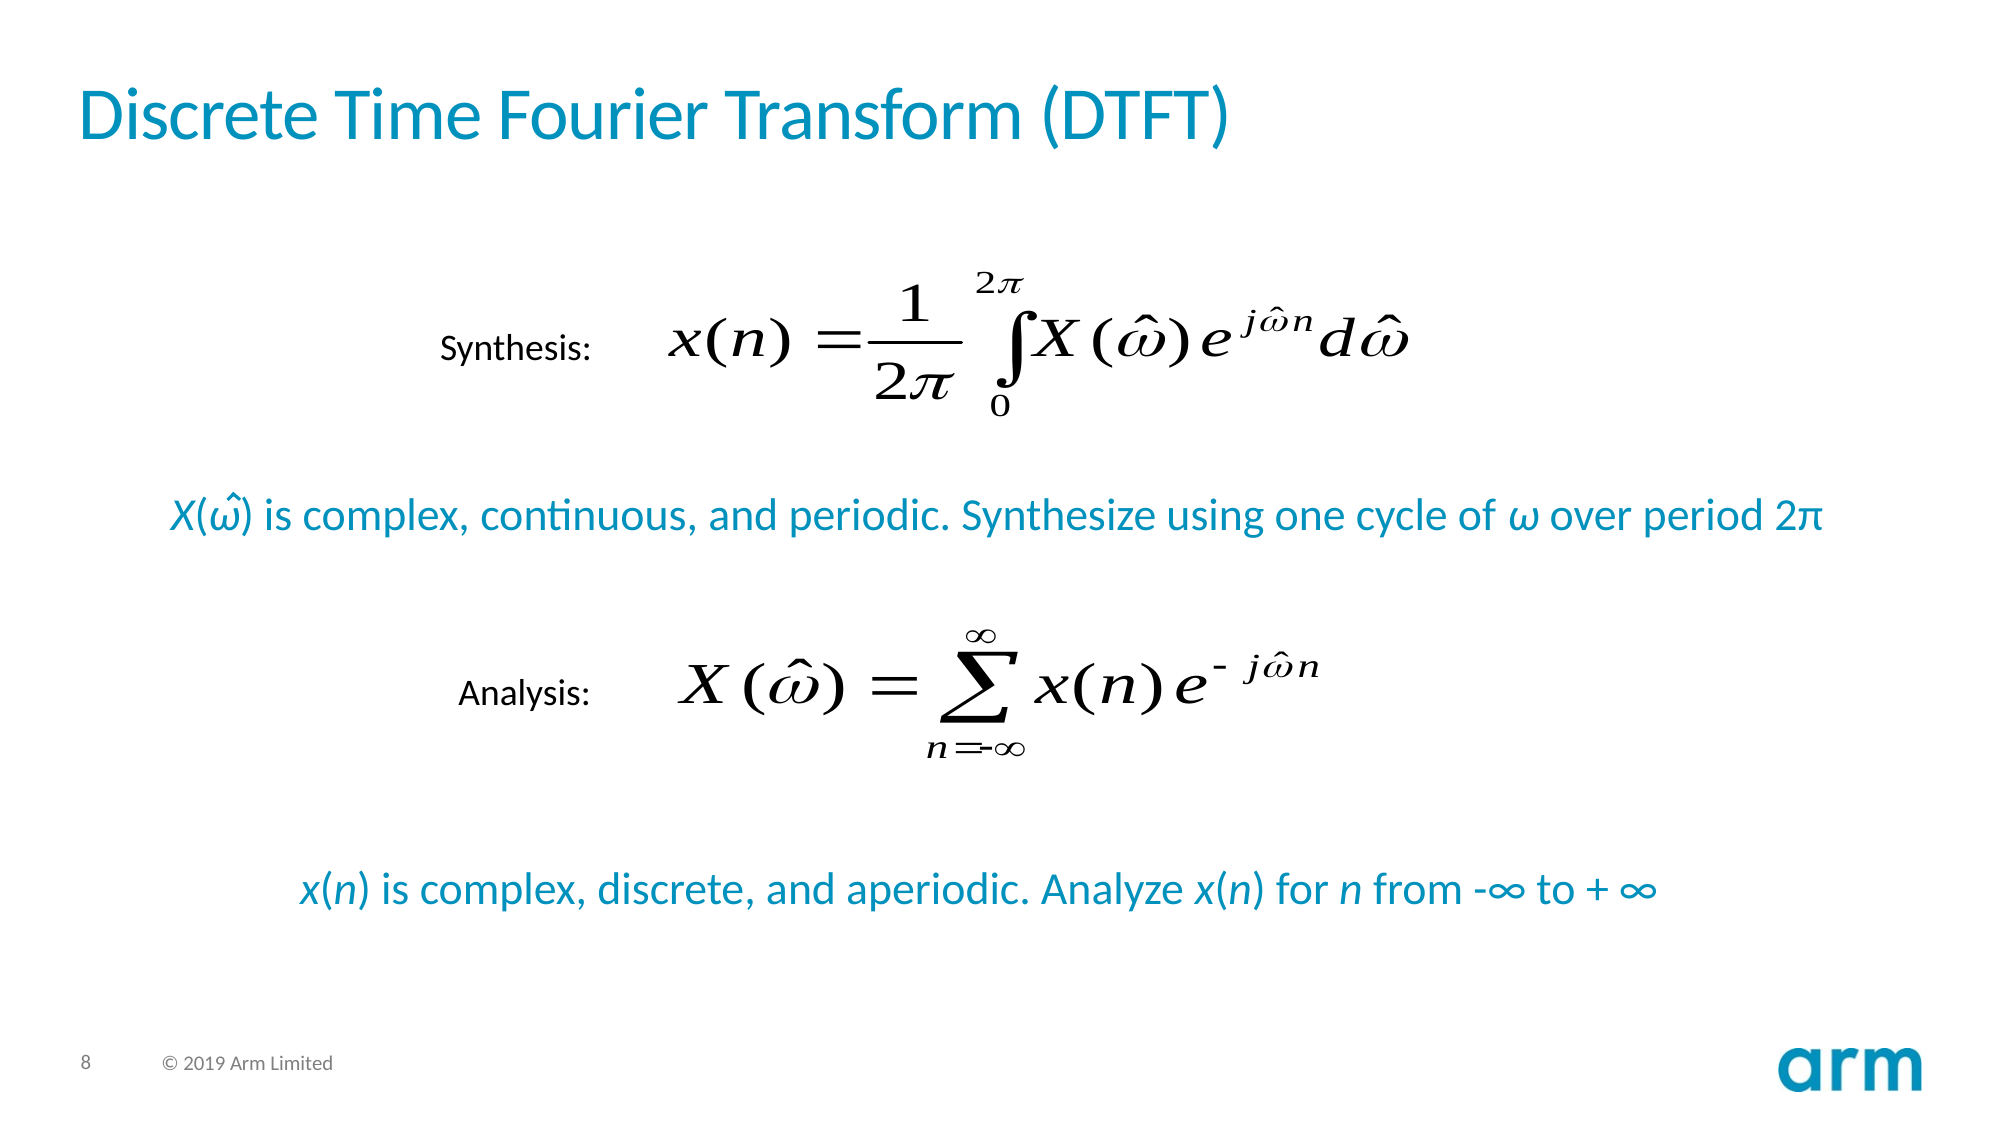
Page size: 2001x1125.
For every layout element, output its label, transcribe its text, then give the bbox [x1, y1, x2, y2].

picture [1788, 1056, 1812, 1083]
text_box x(n) is complex, discrete, and aperiodic. Analyze x(n) for n from -∞ to + ∞ [285, 851, 1698, 922]
picture [1778, 1072, 1794, 1092]
picture [1911, 1048, 1922, 1062]
text_box Analysis: [443, 660, 606, 721]
text_box Synthesis: [425, 316, 607, 376]
text_box X(ω) is complex, continuous, and periodic. Synthesize using one cycle of ω over period 2π [156, 477, 1851, 547]
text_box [663, 607, 1344, 771]
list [655, 255, 1422, 431]
picture [1889, 1048, 1903, 1053]
title Discrete Time Fourier Transform (DTFT) [78, 78, 1922, 186]
picture [1778, 1048, 1794, 1067]
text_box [227, 492, 241, 500]
picture [1803, 1048, 1922, 1092]
